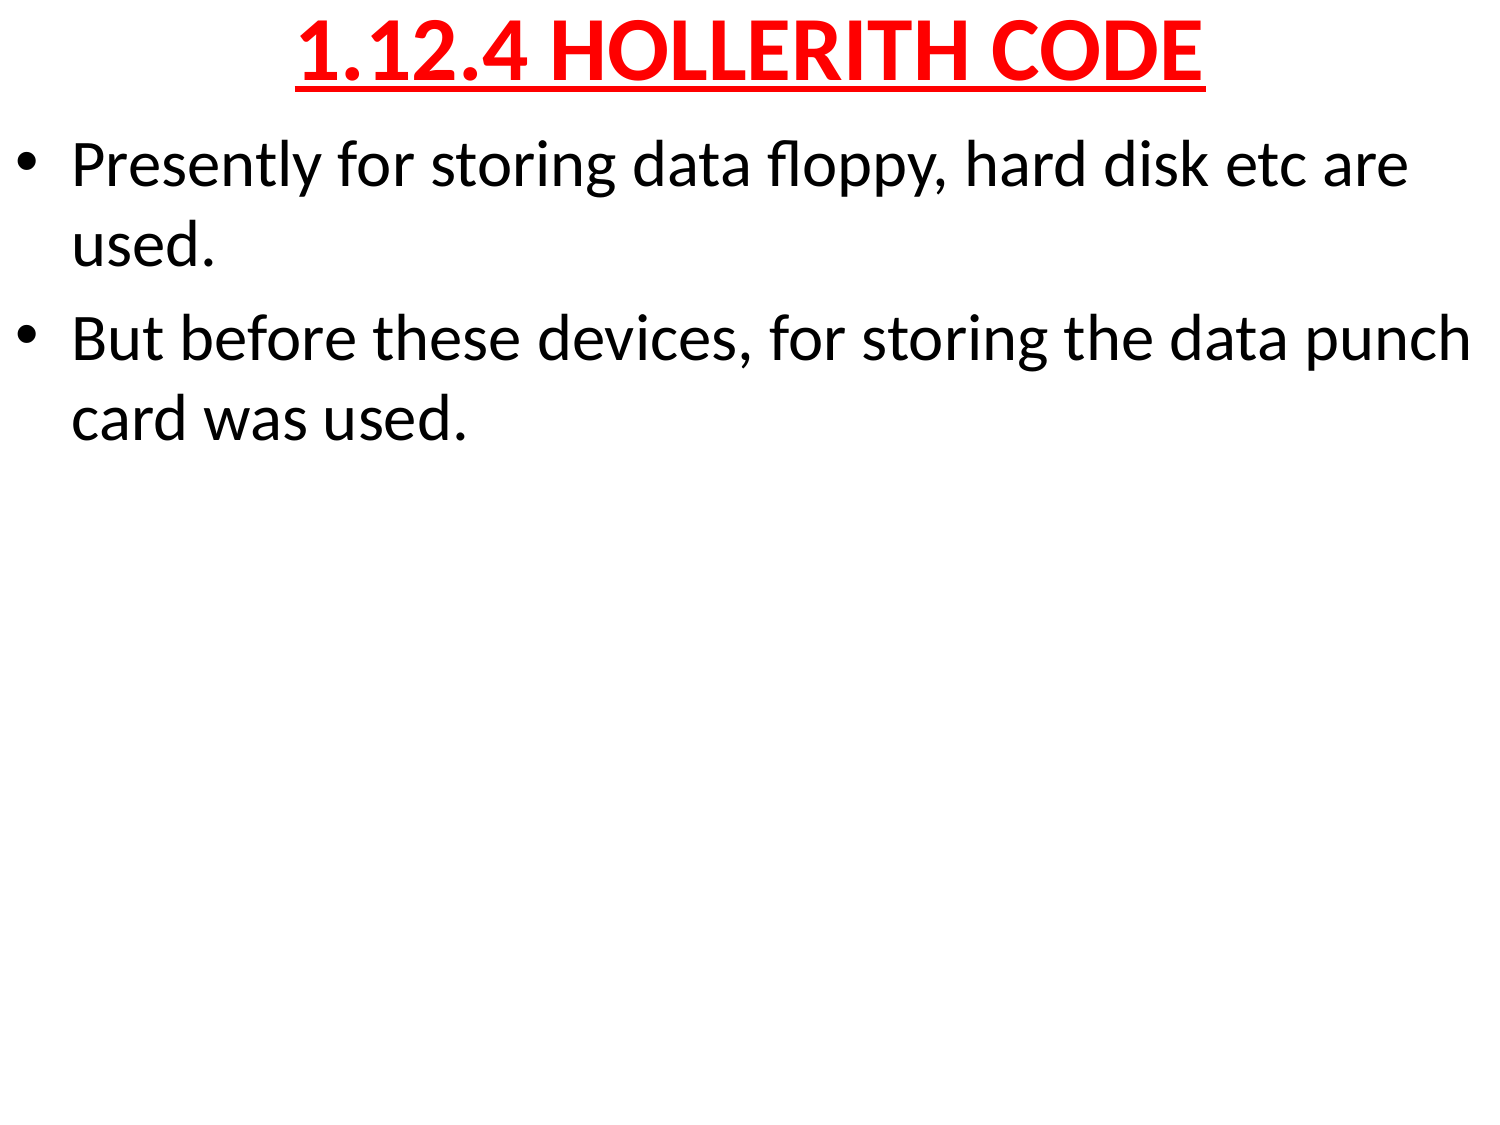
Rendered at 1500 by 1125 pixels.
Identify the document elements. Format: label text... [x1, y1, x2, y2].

title 1.12.4 HOLLERITH CODE [75, 0, 1425, 112]
list Presently for storing data floppy, hard disk etc are used. But before these devices, for storing the data punch card was used. [0, 112, 1500, 1125]
